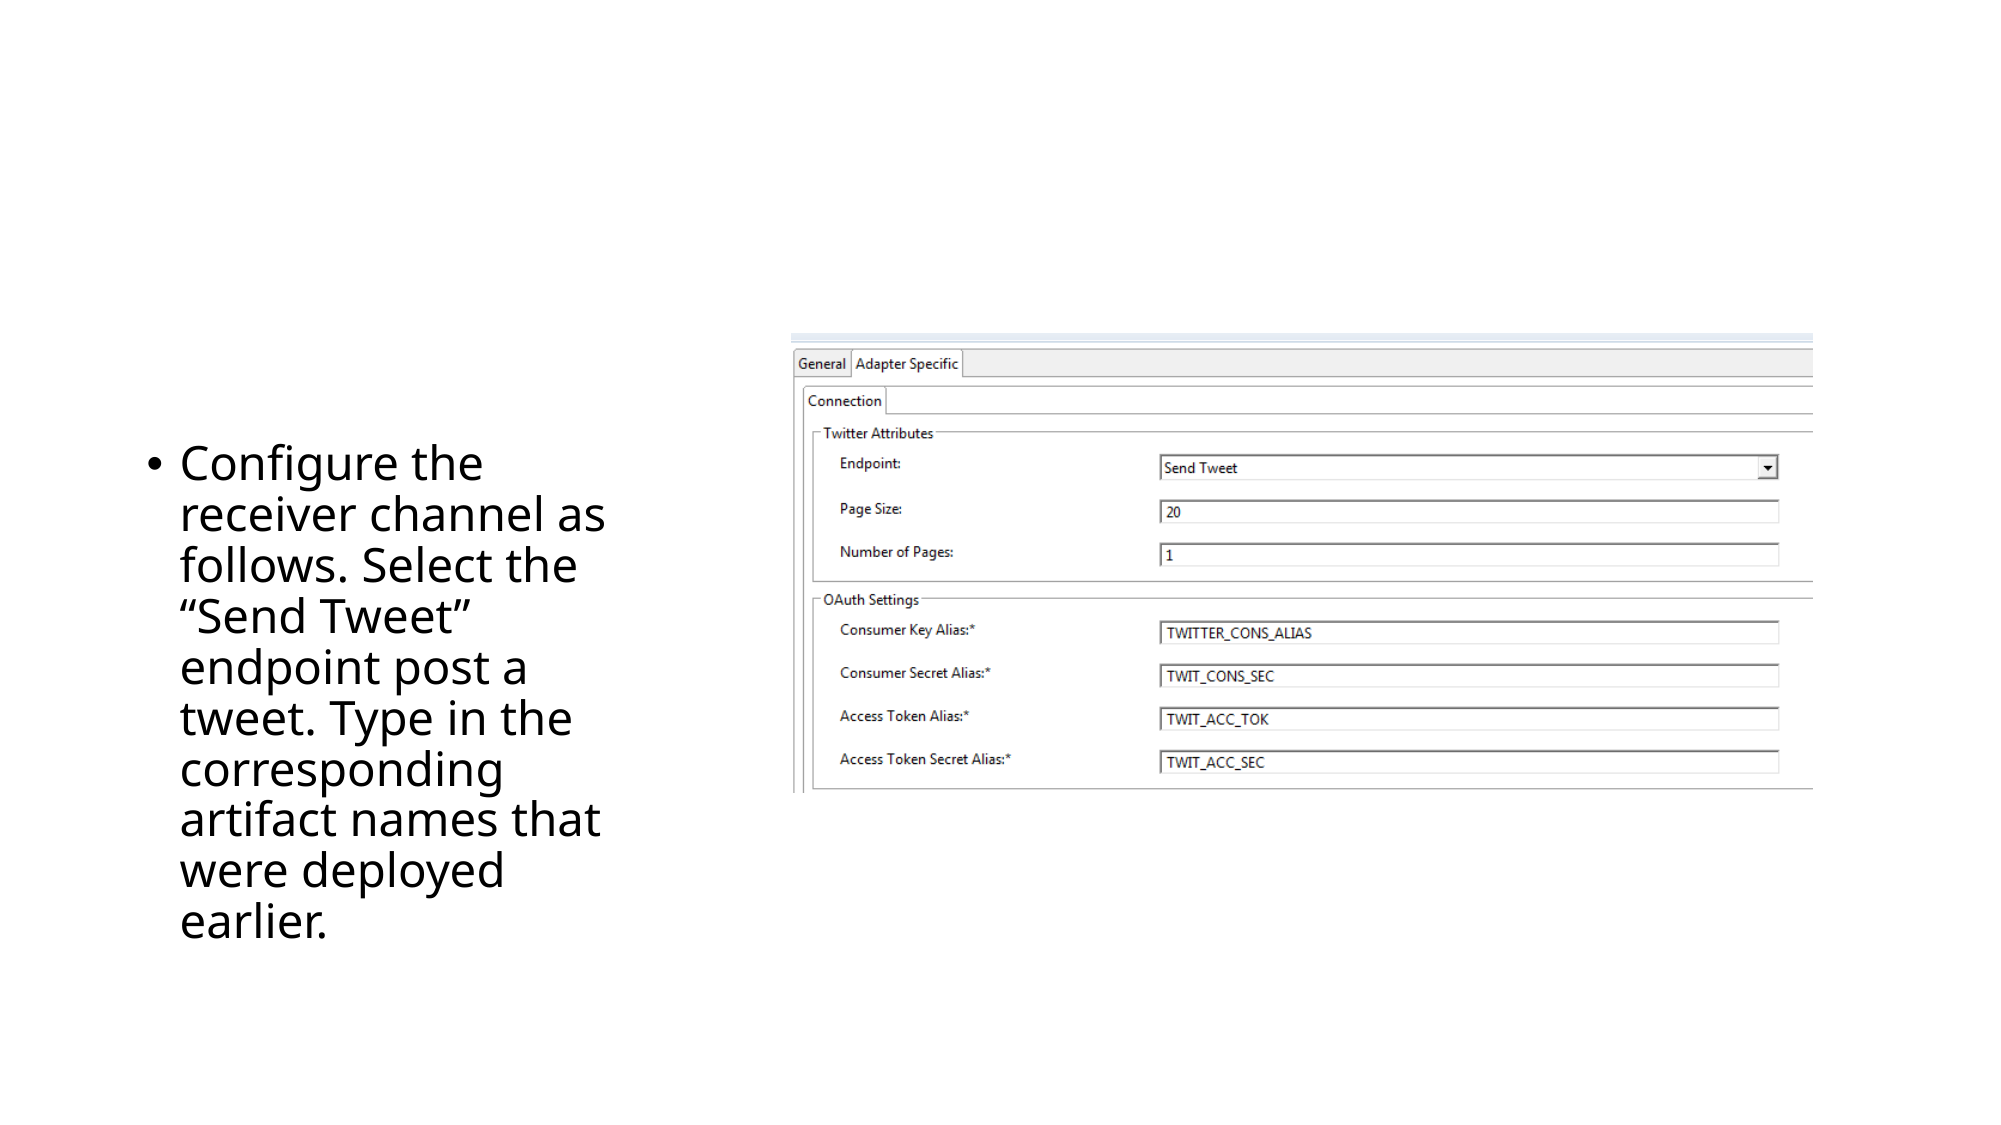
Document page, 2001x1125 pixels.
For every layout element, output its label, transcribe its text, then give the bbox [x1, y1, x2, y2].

picture [791, 333, 1813, 793]
list Configure the receiver channel as follows. Select the “Send Tweet” endpoint post a tweet. Type in the corresponding artifact names that were deployed earlier. [131, 432, 635, 968]
